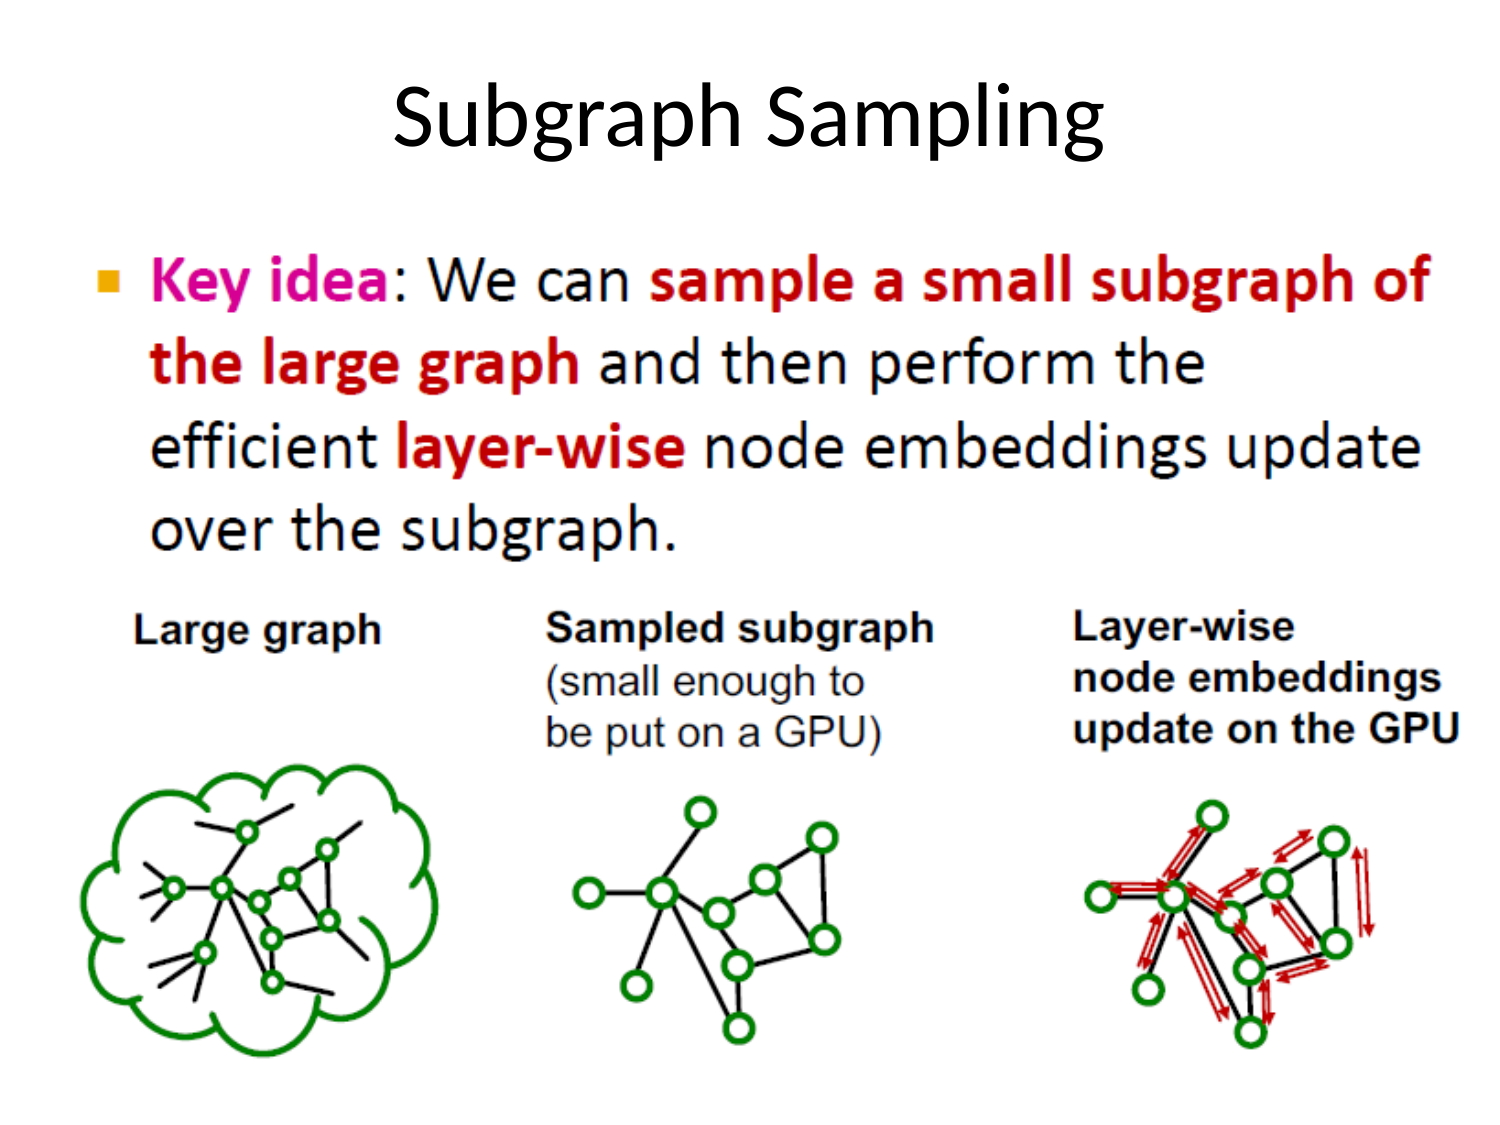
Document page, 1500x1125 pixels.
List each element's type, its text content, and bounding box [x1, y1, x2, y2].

title Subgraph Sampling [75, 45, 1425, 175]
picture [10, 234, 1488, 1088]
